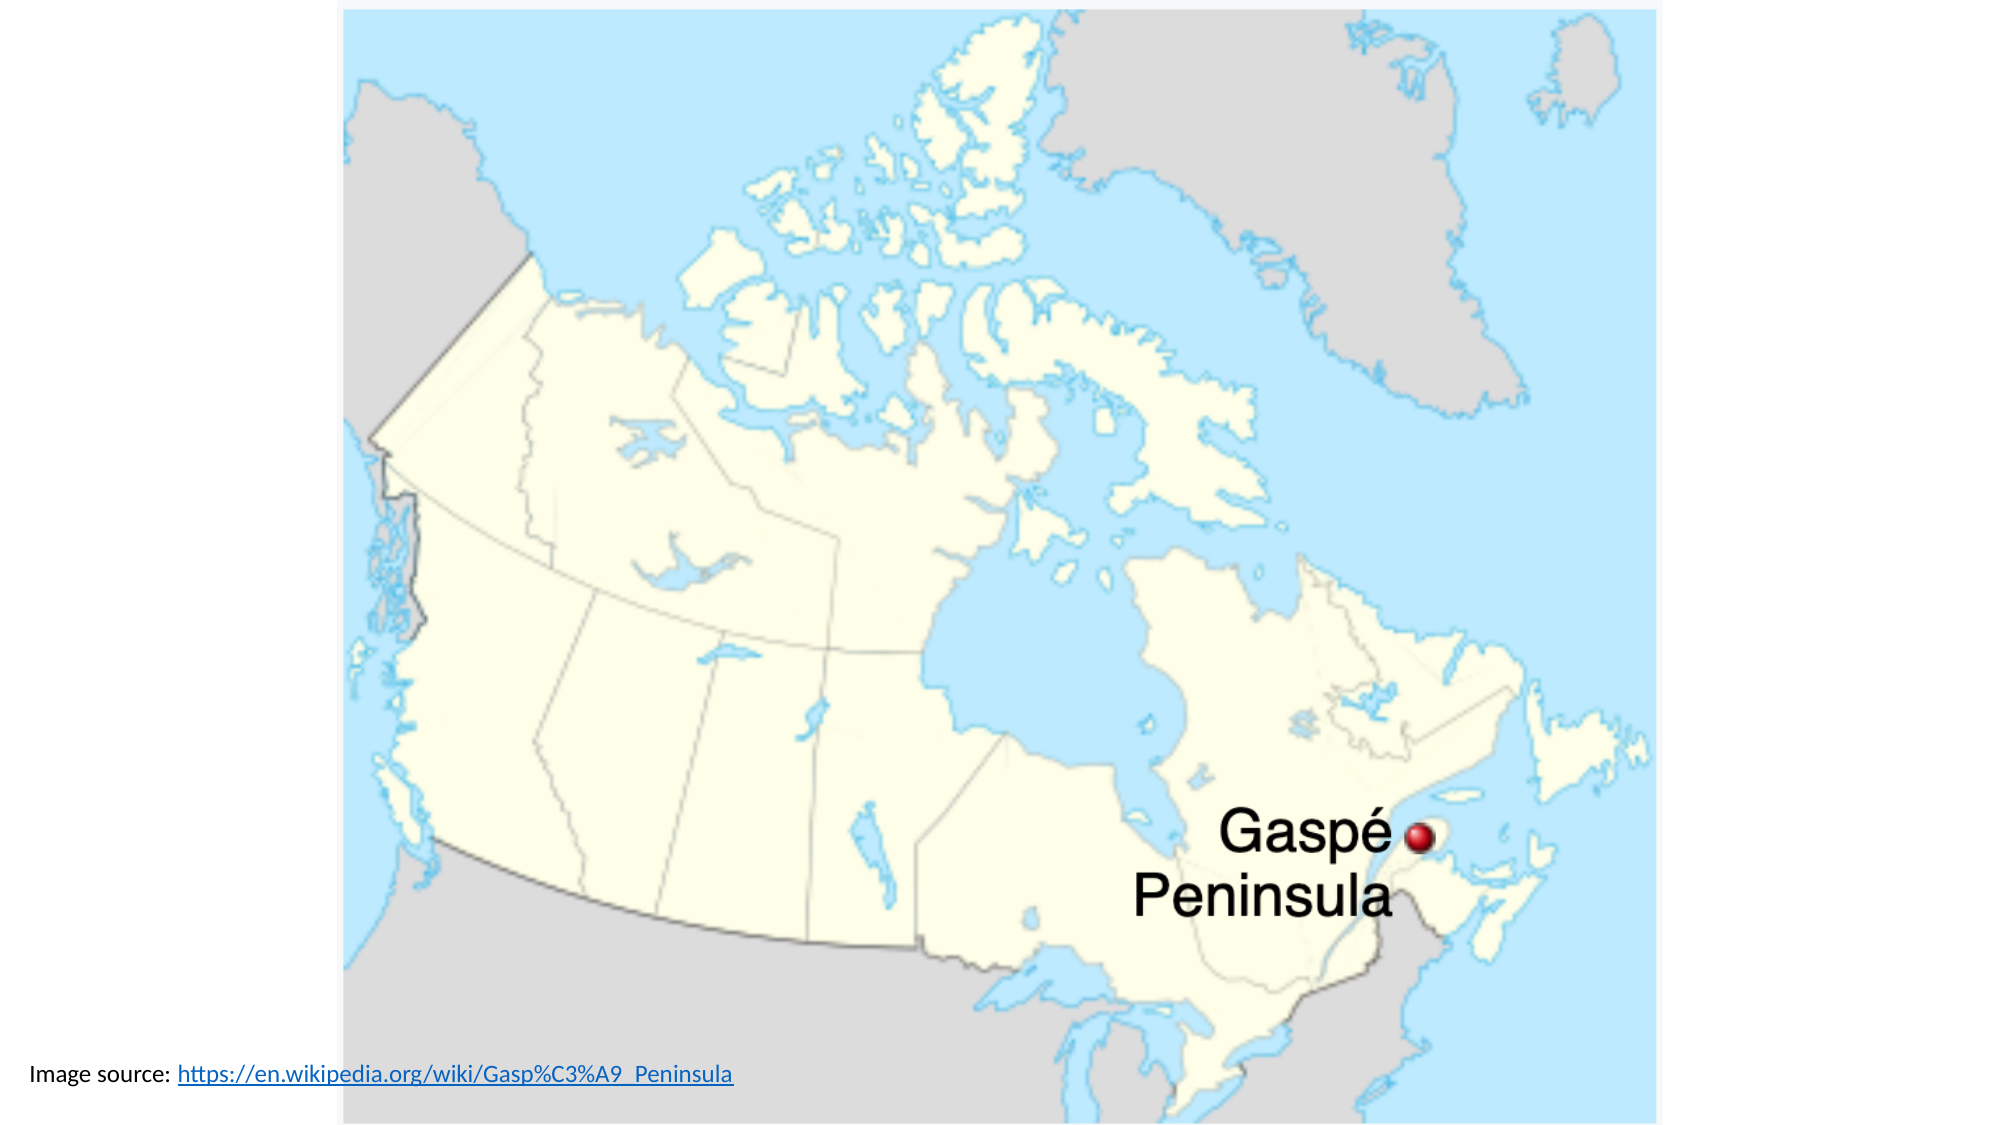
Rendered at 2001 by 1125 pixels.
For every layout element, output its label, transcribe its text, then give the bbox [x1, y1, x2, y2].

text_box Image source: https://en.wikipedia.org/wiki/Gasp%C3%A9_Peninsula [14, 1050, 331, 1095]
picture [336, 0, 1663, 1125]
